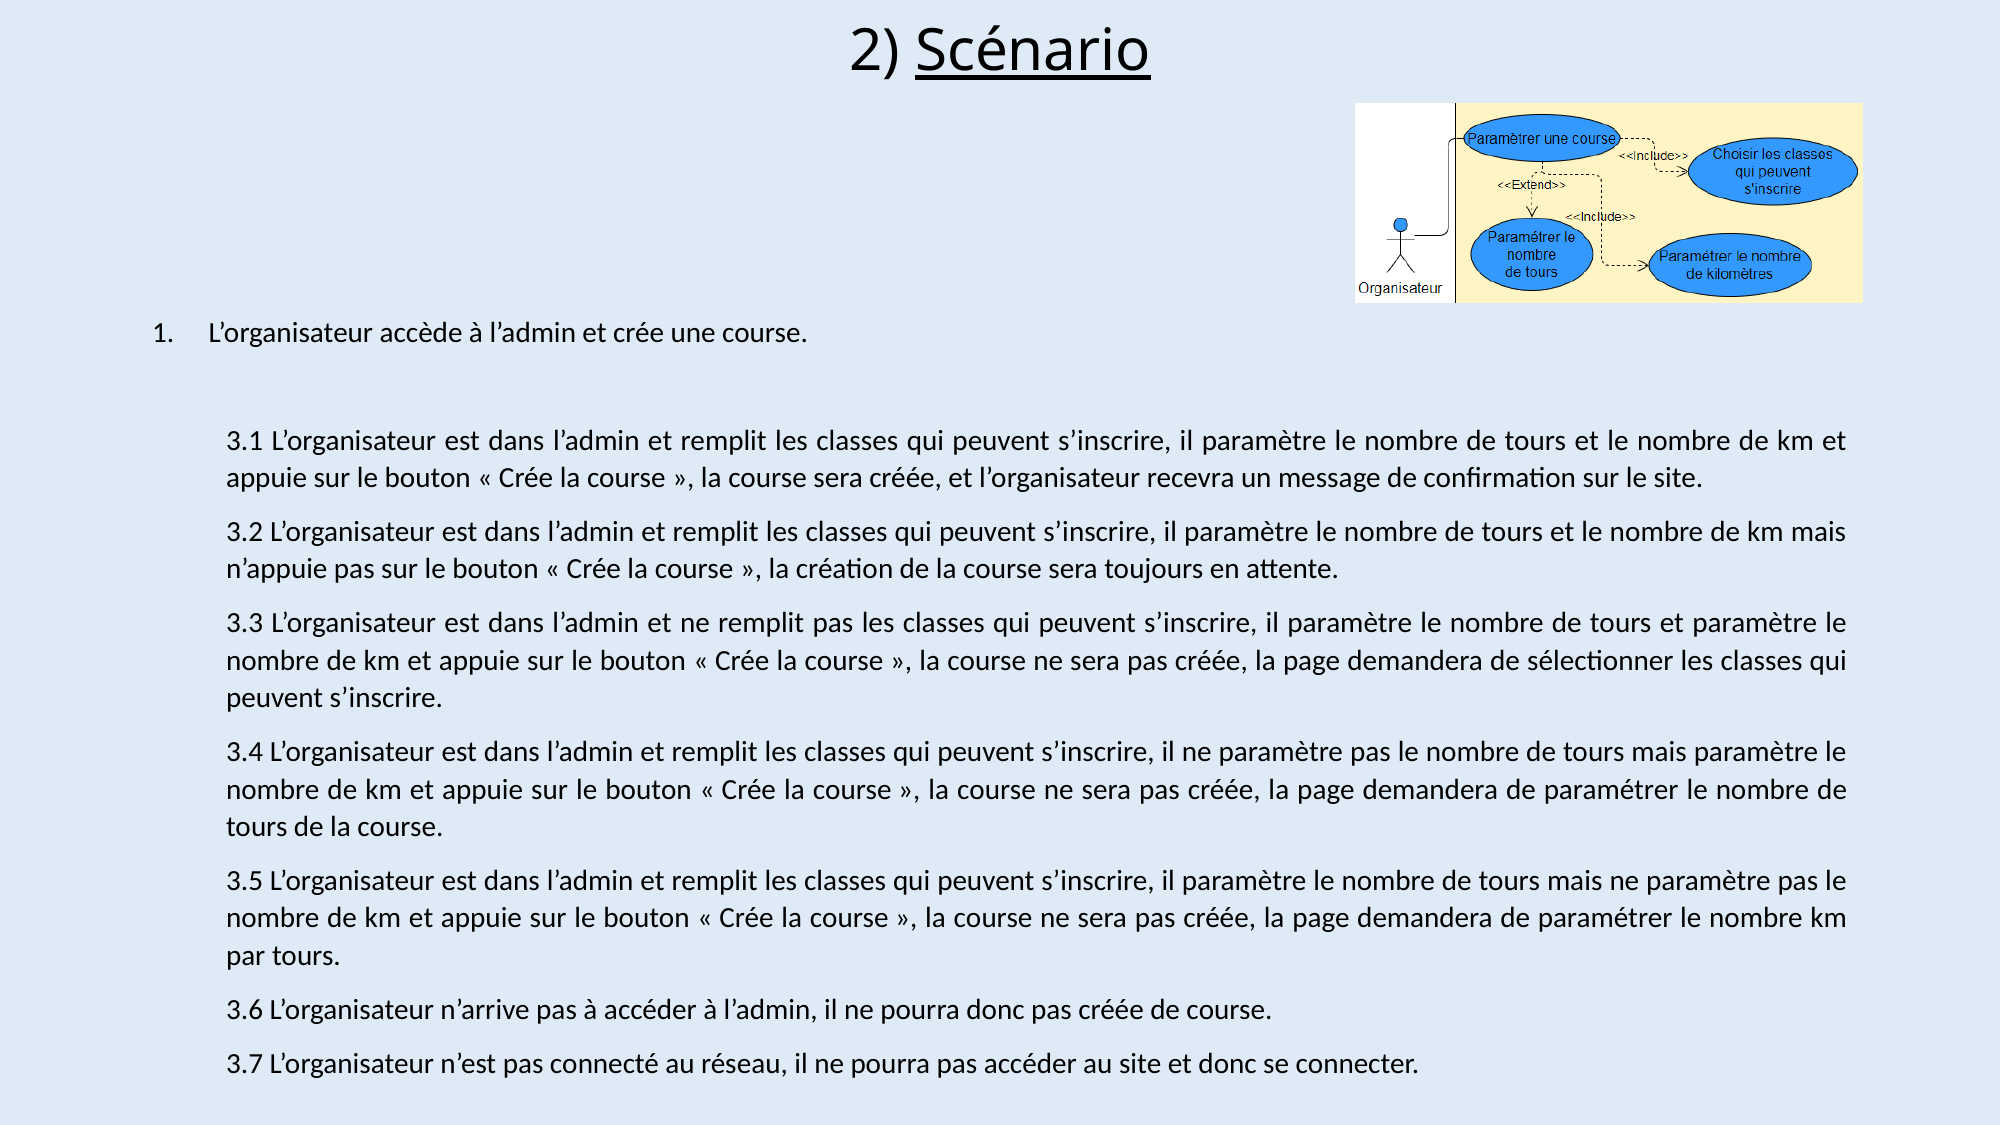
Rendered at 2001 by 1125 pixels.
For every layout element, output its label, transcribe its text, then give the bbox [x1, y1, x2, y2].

picture [1355, 103, 1863, 303]
title 2) Scénario [137, 0, 1863, 104]
text_box L’organisateur accède à l’admin et crée une course. 3.1 L’organisateur est dans l’admin et remplit les classes qui peuvent s’inscrire, il paramètre le nombre de tours et le nombre de km et appuie sur le bouton « Crée la course », la course sera créée, et l’organisateur recevra un message de confirmation sur le site. 3.2 L’organisateur est dans l’admin et remplit les classes qui peuvent s’inscrire, il paramètre le nombre de tours et le nombre de km mais n’appuie pas sur le bouton « Crée la course », la création de la course sera toujours en attente. 3.3 L’organisateur est dans l’admin et ne remplit pas les classes qui peuvent s’inscrire, il paramètre le nombre de tours et paramètre le nombre de km et appuie sur le bouton « Crée la course », la course ne sera pas créée, la page demandera de sélectionner les classes qui peuvent s’inscrire. 3.4 L’organisateur est dans l’admin et remplit les classes qui peuvent s’inscrire, il ne paramètre pas le nombre de tours mais paramètre le nombre de km et appuie sur le bouton « Crée la course », la course ne sera pas créée, la page demandera de paramétrer le nombre de tours de la course. 3.5 L’organisateur est dans l’admin et remplit les classes qui peuvent s’inscrire, il paramètre le nombre de tours mais ne paramètre pas le nombre de km et appuie sur le bouton « Crée la course », la course ne sera pas créée, la page demandera de paramétrer le nombre km par tours. 3.6 L’organisateur n’arrive pas à accéder à l’admin, il ne pourra donc pas créée de course. 3.7 L’organisateur n’est pas connecté au réseau, il ne pourra pas accéder au site et donc se connecter. [137, 303, 1863, 1087]
